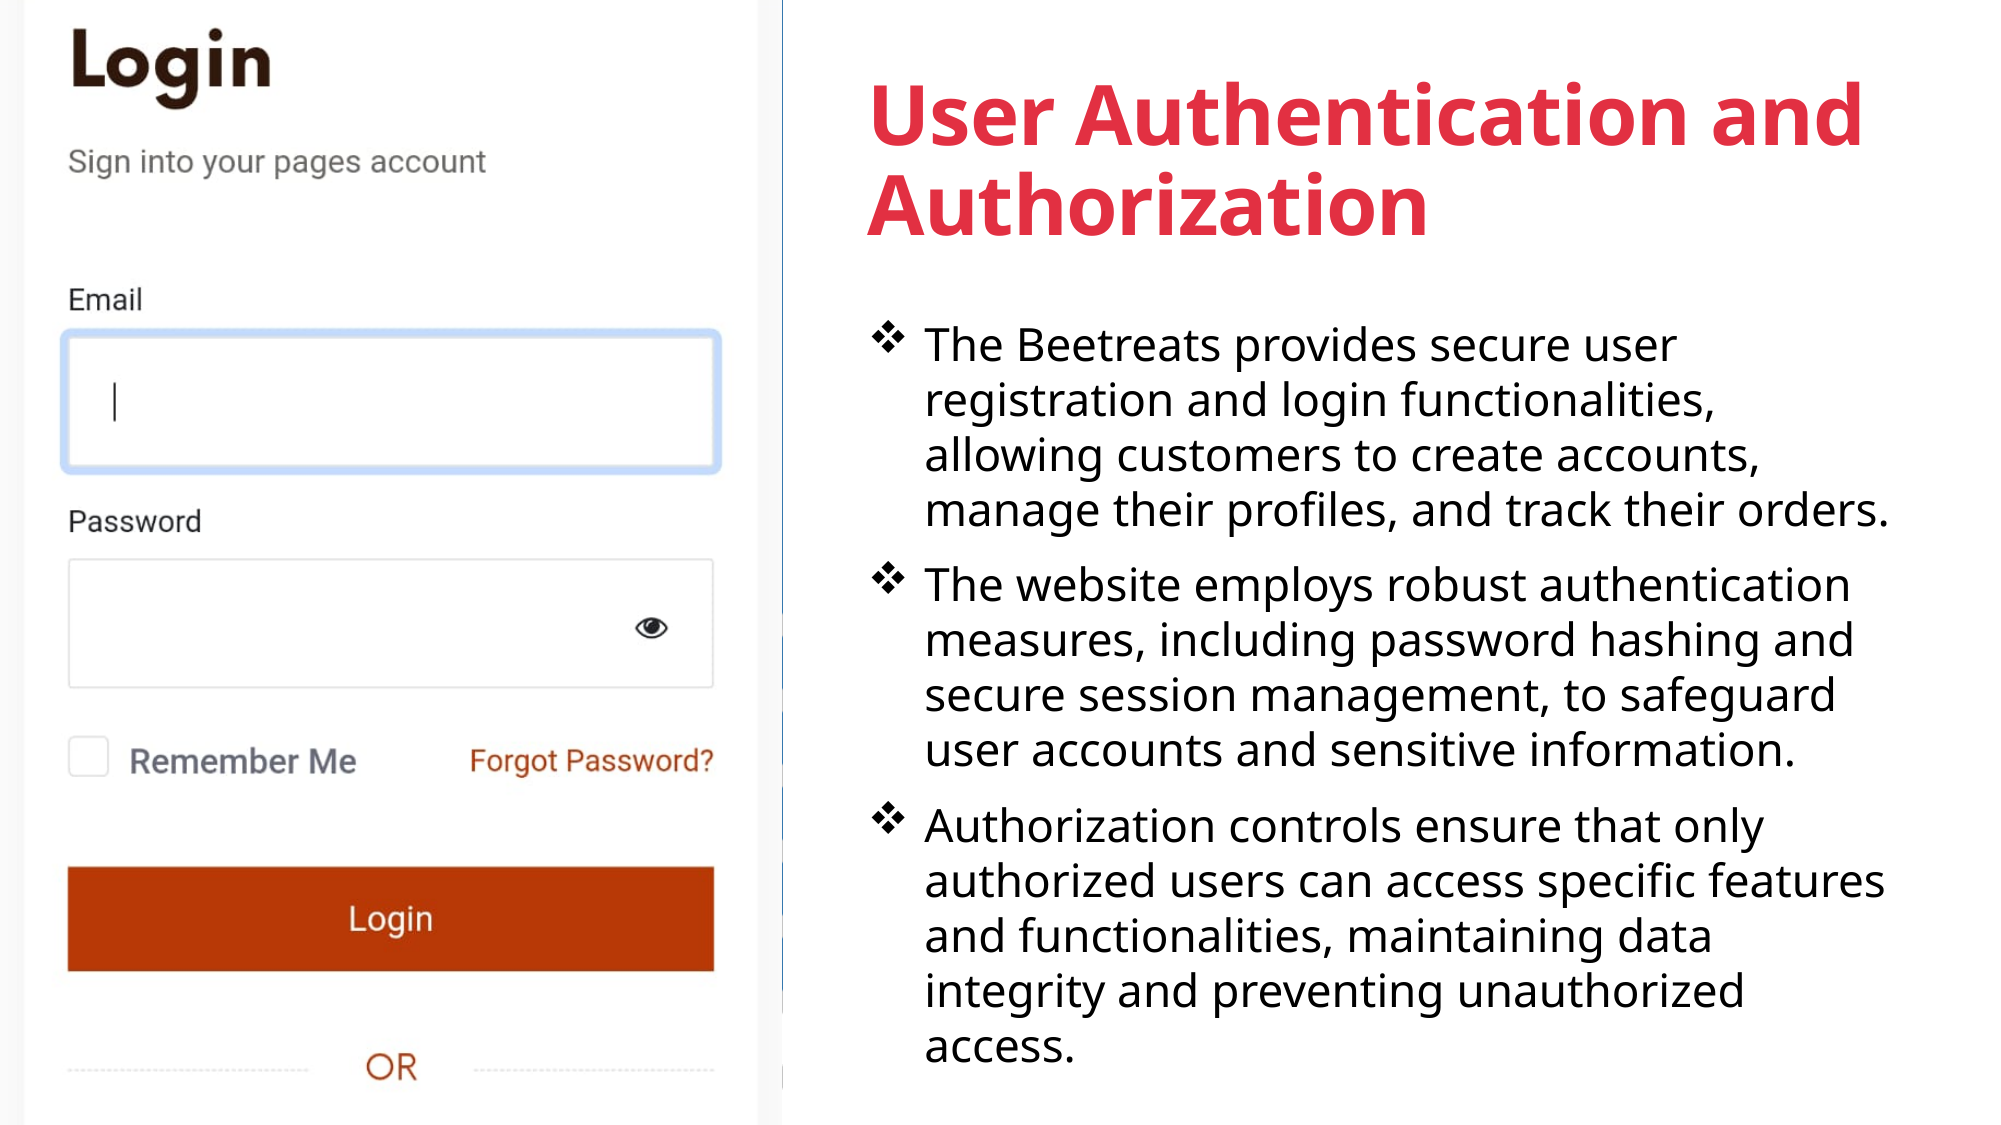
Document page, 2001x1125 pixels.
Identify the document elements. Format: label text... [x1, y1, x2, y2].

picture [0, 0, 783, 1125]
title User Authentication and Authorization [852, 66, 1916, 262]
list The Beetreats provides secure user registration and login functionalities, allowing customers to create accounts, manage their profiles, and track their orders. The website employs robust authentication measures, including password hashing and secure session management, to safeguard user accounts and sensitive information. Authorization controls ensure that only authorized users can access specific features and functionalities, maintaining data integrity and preventing unauthorized access. [852, 307, 1916, 1081]
